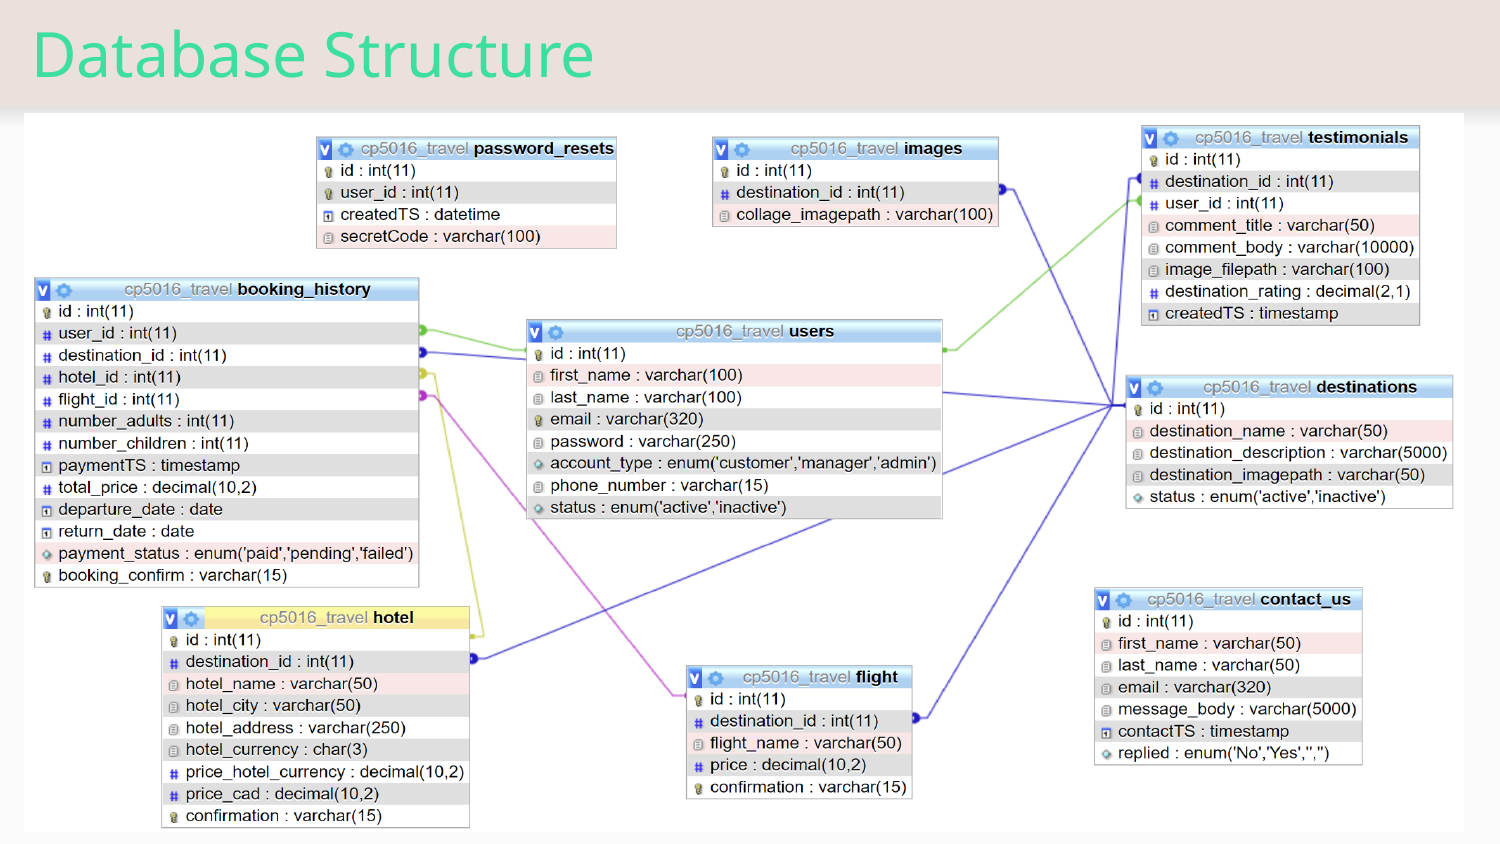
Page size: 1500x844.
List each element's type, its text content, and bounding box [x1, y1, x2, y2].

picture [24, 113, 1465, 832]
title Database Structure [16, 2, 1464, 102]
